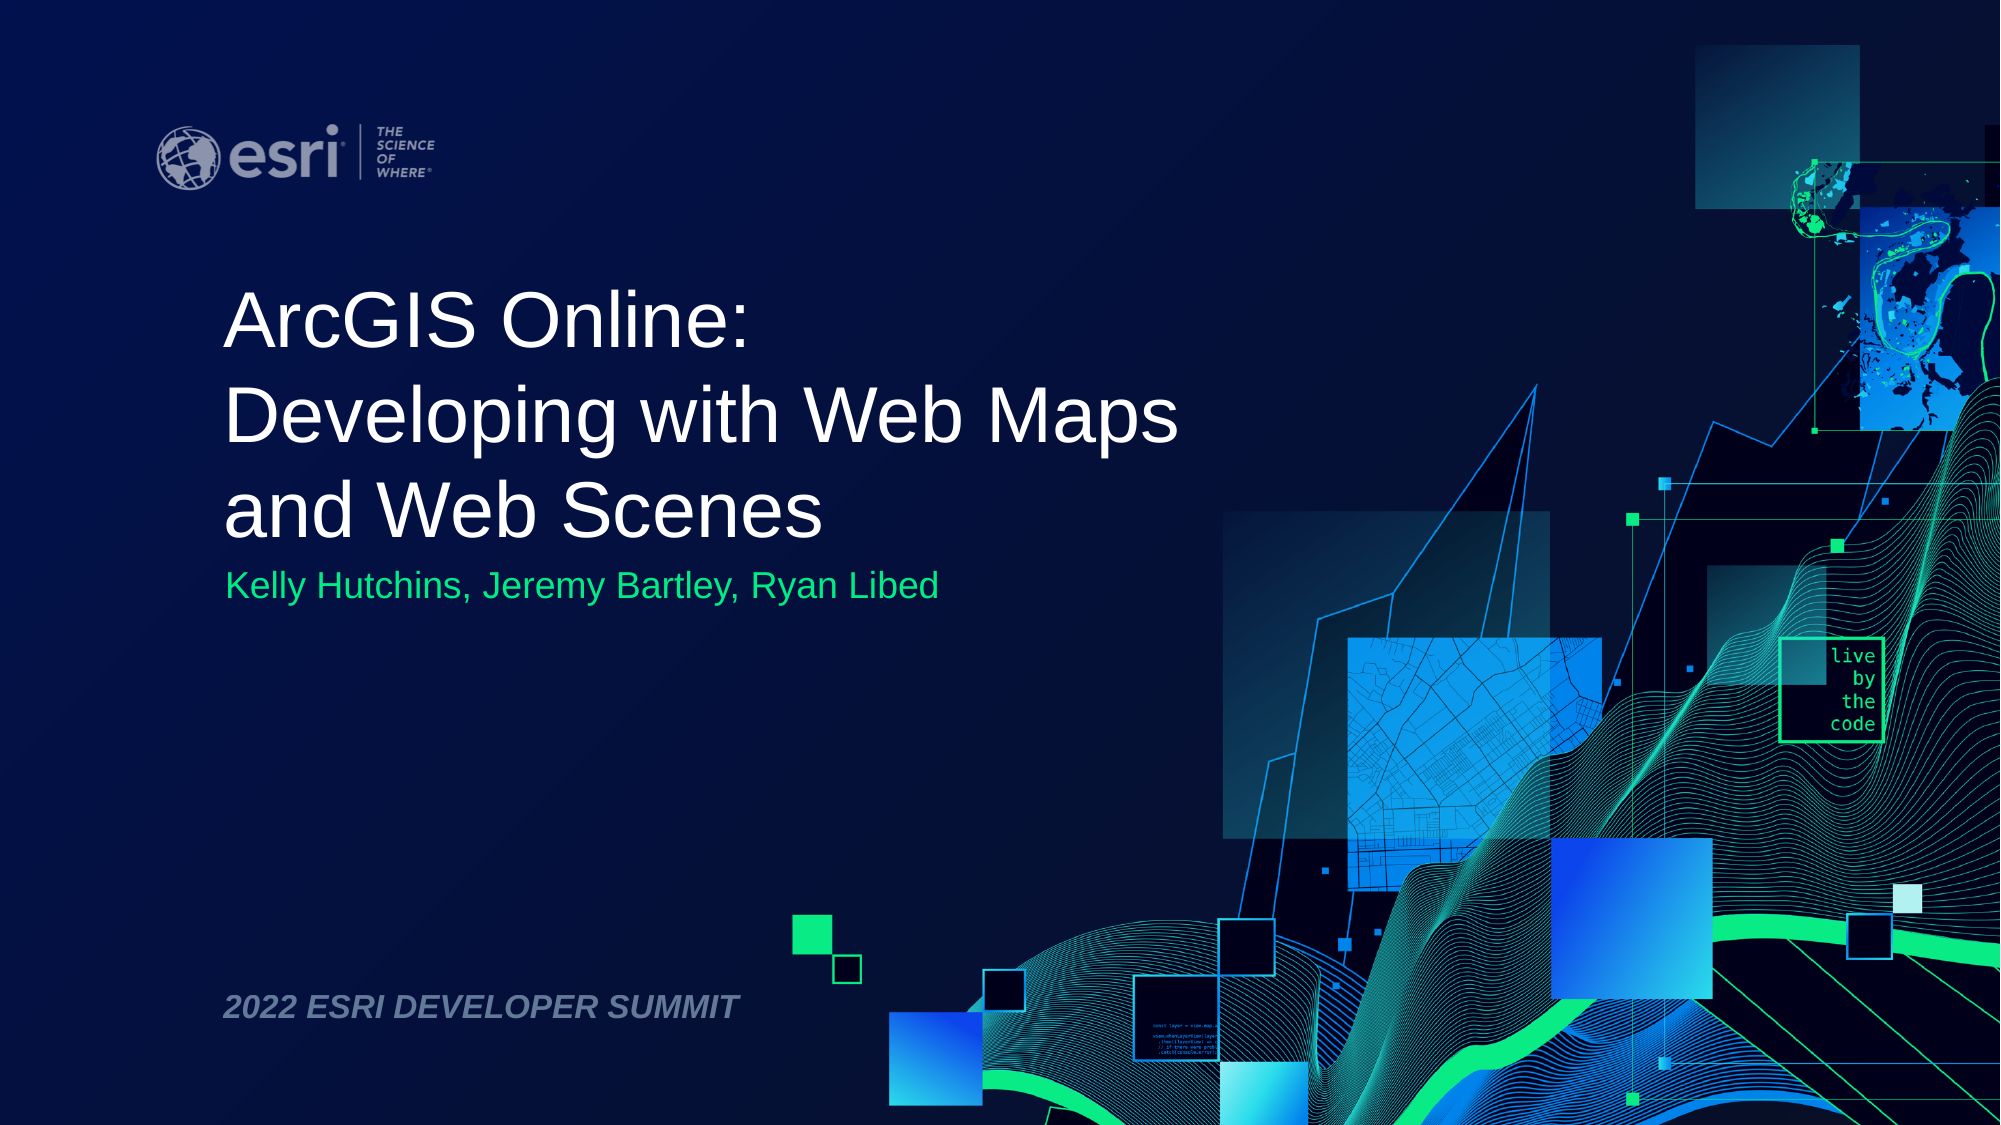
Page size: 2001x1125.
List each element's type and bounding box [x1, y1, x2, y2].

text_box [0, 0, 2000, 1125]
